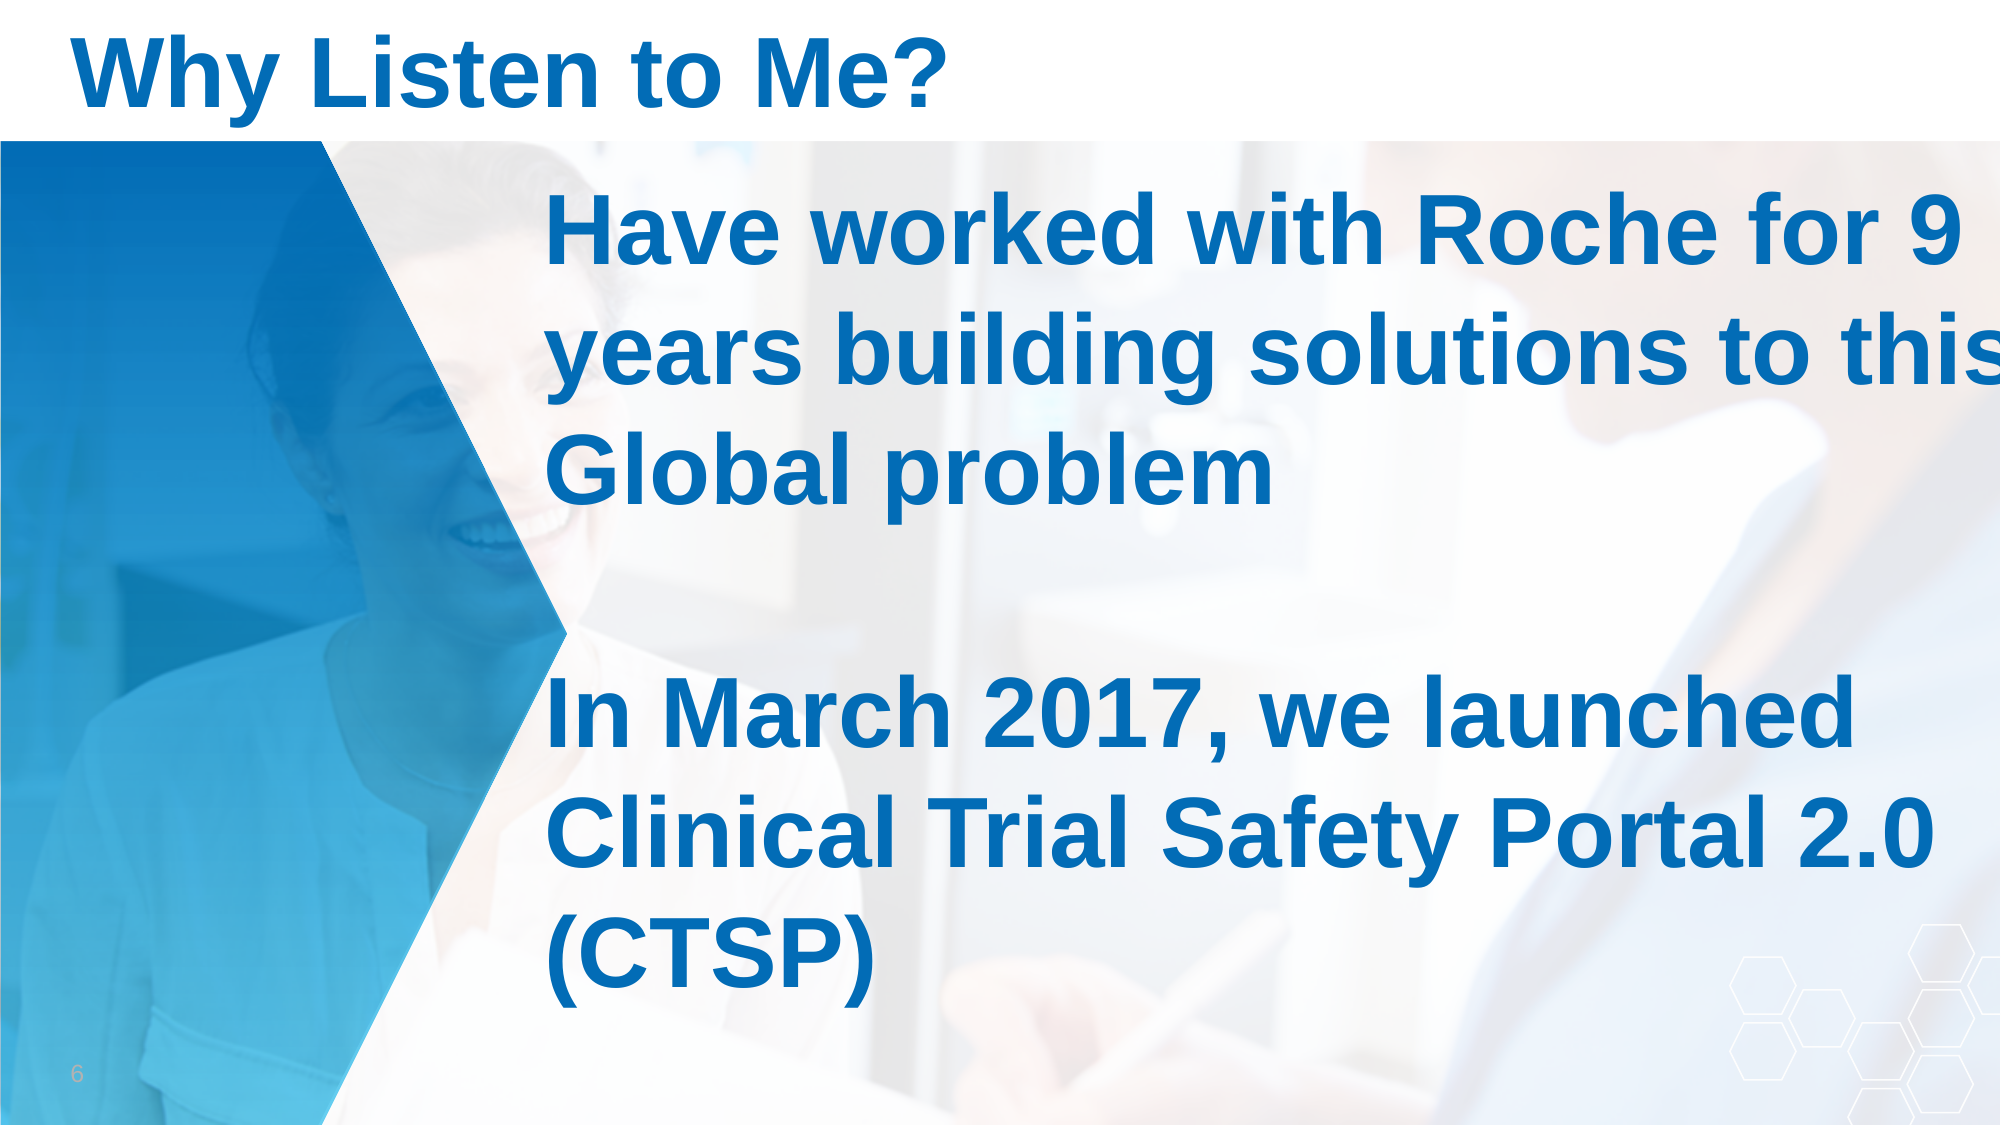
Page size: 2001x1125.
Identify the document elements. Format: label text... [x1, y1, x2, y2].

text_box In March 2017, we launched Clinical Trial Safety Portal 2.0 (CTSP) [529, 640, 1965, 1015]
text_box Have worked with Roche for 9 years building solutions to this Global problem [528, 157, 2000, 532]
text_box Why Listen to Me? [55, 0, 2000, 135]
slide_number 6 [55, 1042, 506, 1103]
picture [1, 407, 564, 1125]
